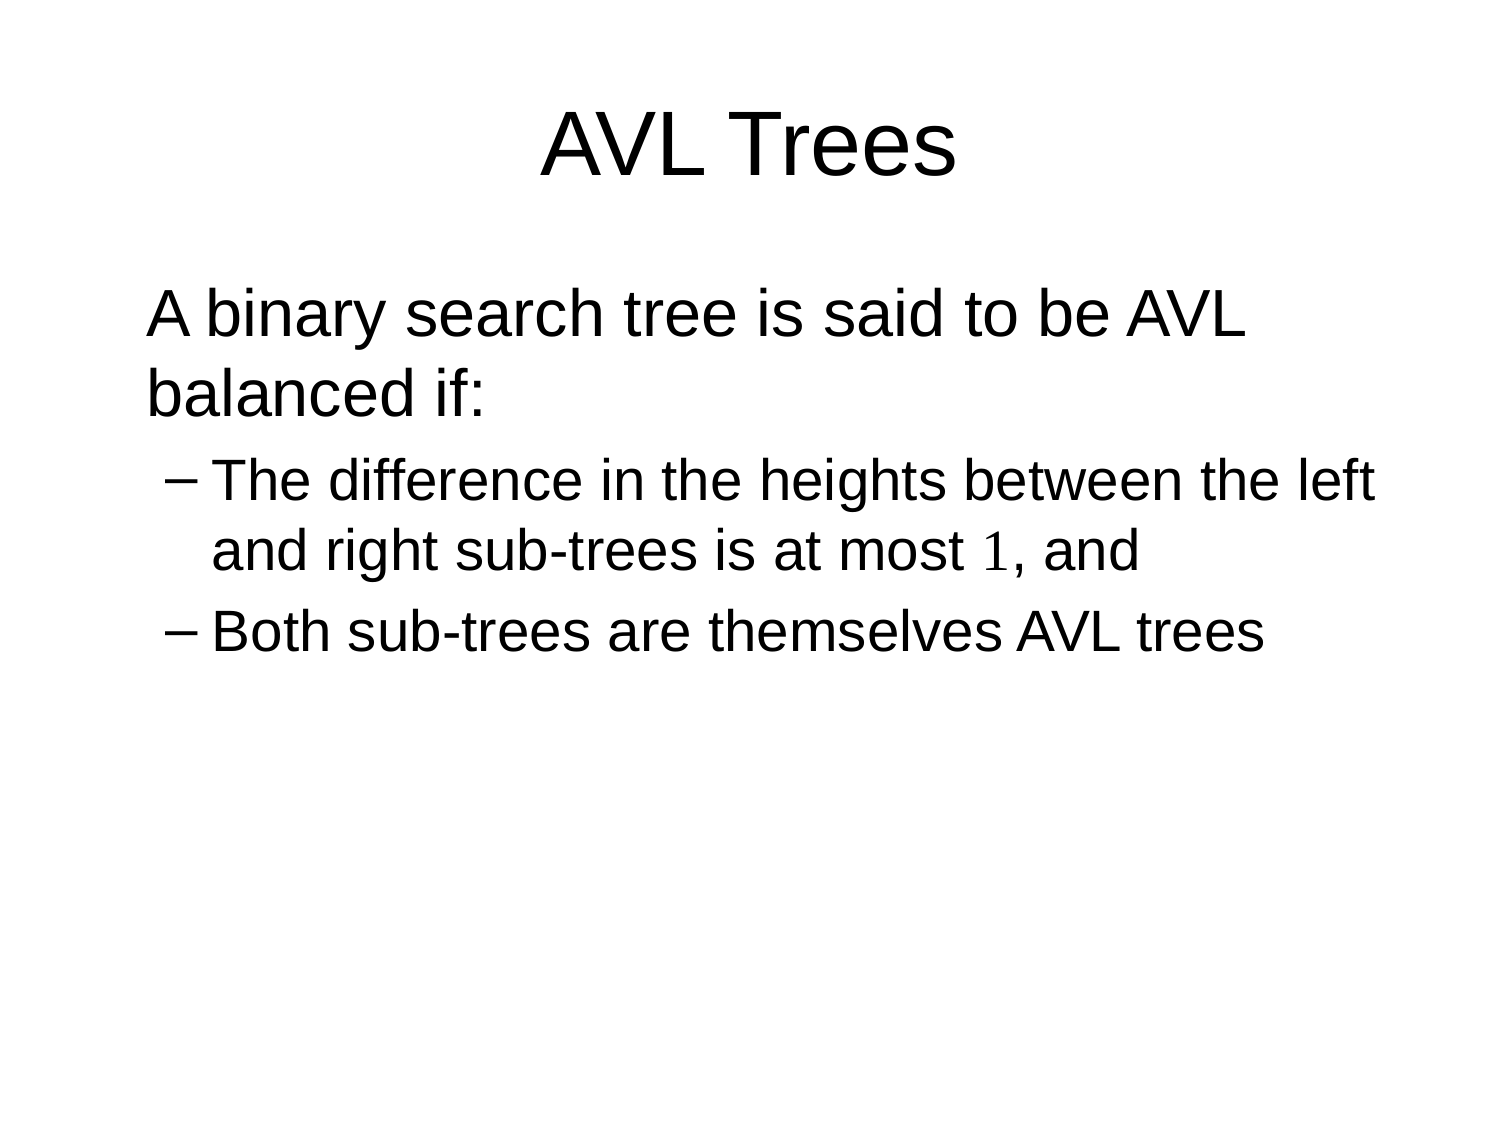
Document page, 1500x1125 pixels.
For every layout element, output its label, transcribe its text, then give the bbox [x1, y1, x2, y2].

title AVL Trees [75, 45, 1425, 233]
list A binary search tree is said to be AVL balanced if: The difference in the heights between the left and right sub-trees is at most 1, and Both sub-trees are themselves AVL trees [75, 262, 1425, 1005]
